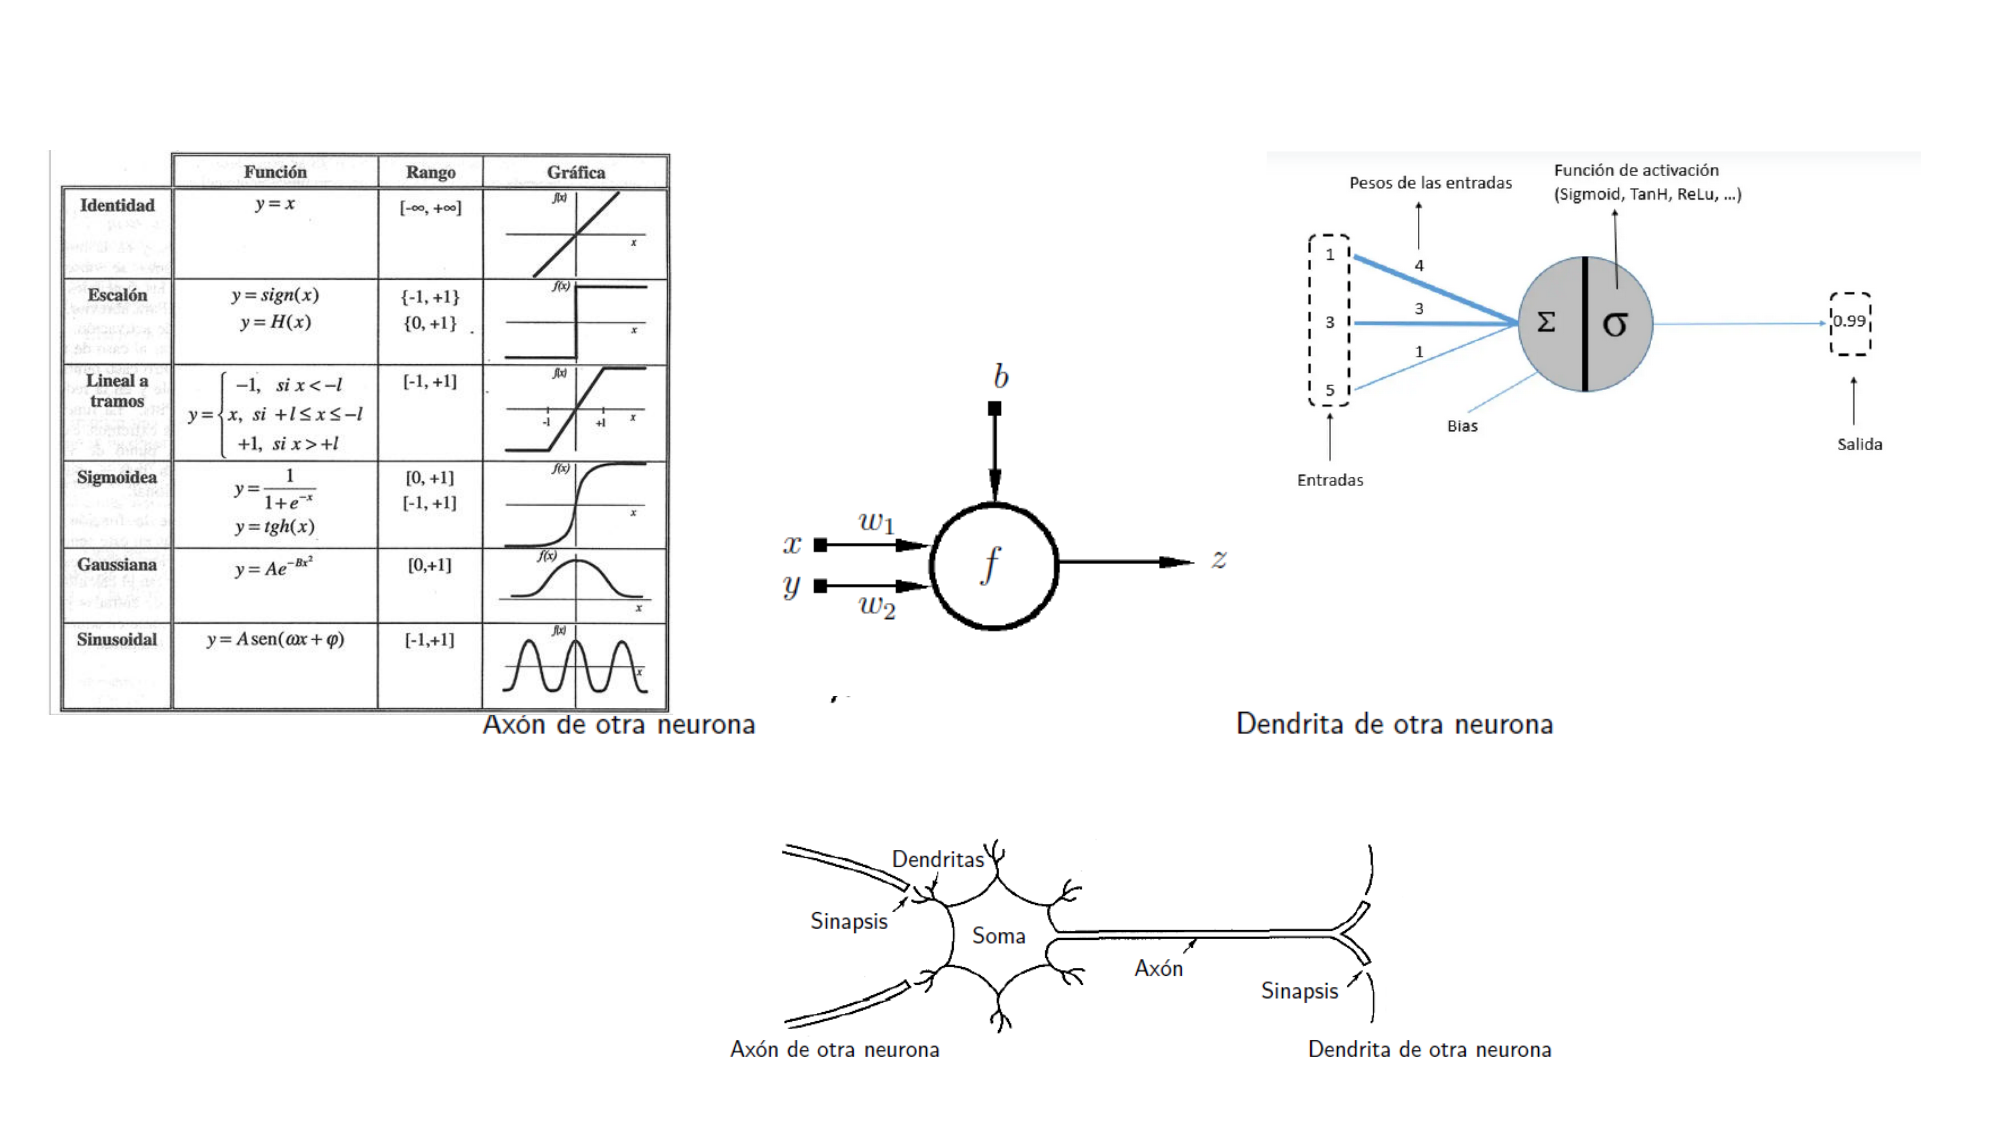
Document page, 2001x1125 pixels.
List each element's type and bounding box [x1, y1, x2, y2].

picture [45, 150, 1921, 1087]
